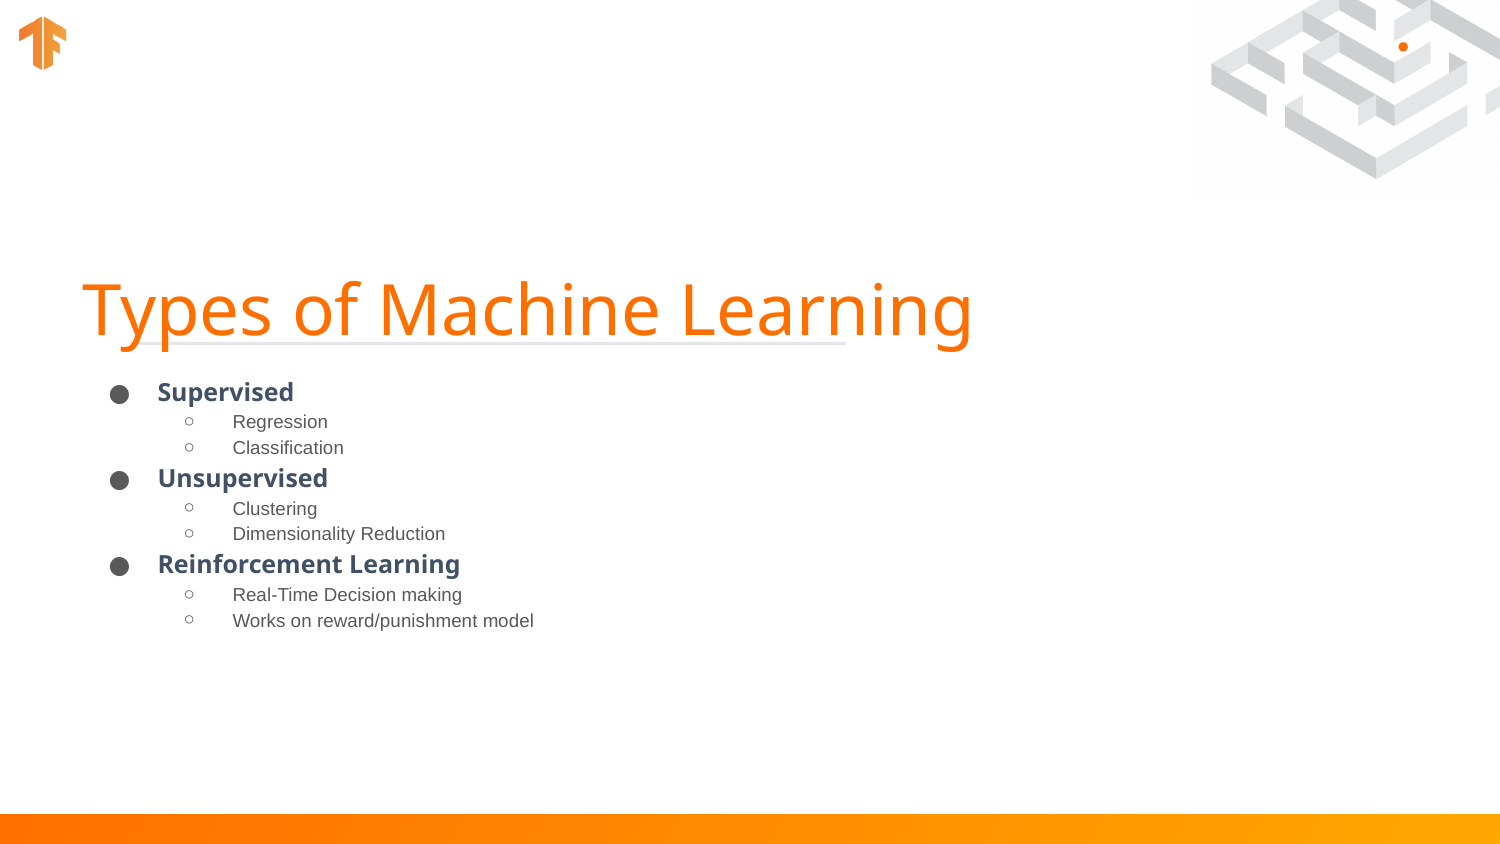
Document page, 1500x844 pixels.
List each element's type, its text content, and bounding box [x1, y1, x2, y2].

title Types of Machine Learning [60, 264, 1478, 434]
picture [9, 9, 71, 75]
text_box Supervised Regression Classification Unsupervised Clustering Dimensionality Reduction Reinforcement Learning Real-Time Decision making Works on reward/punishment model [59, 372, 1415, 844]
picture [1197, 0, 1500, 200]
